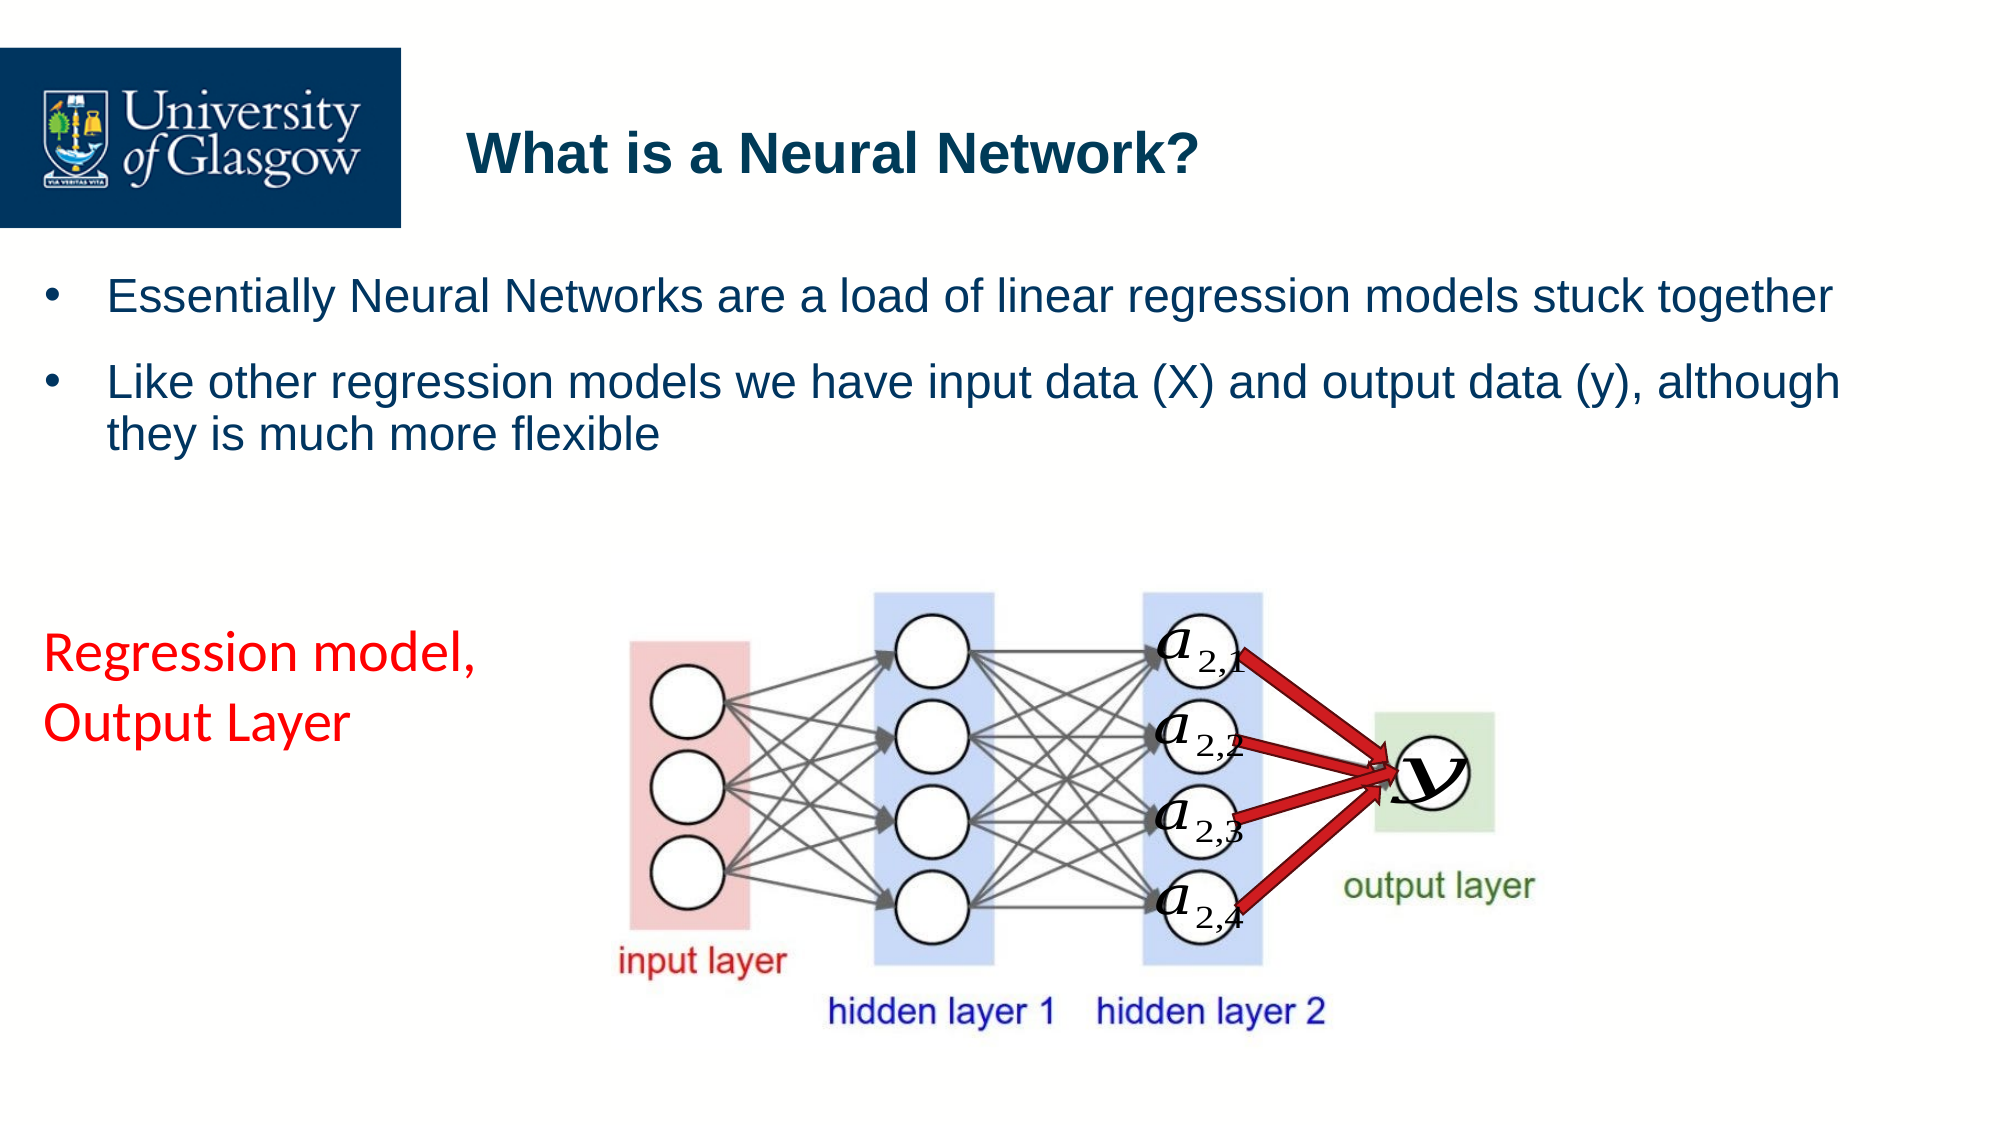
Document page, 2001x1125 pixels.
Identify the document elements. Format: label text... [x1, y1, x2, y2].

list Essentially Neural Networks are a load of linear regression models stuck together Like other regression models we have input data (X) and output data (y), although they is much more flexible [29, 263, 1963, 1105]
title What is a Neural Network? [451, 115, 1963, 262]
picture [0, 0, 2000, 1125]
